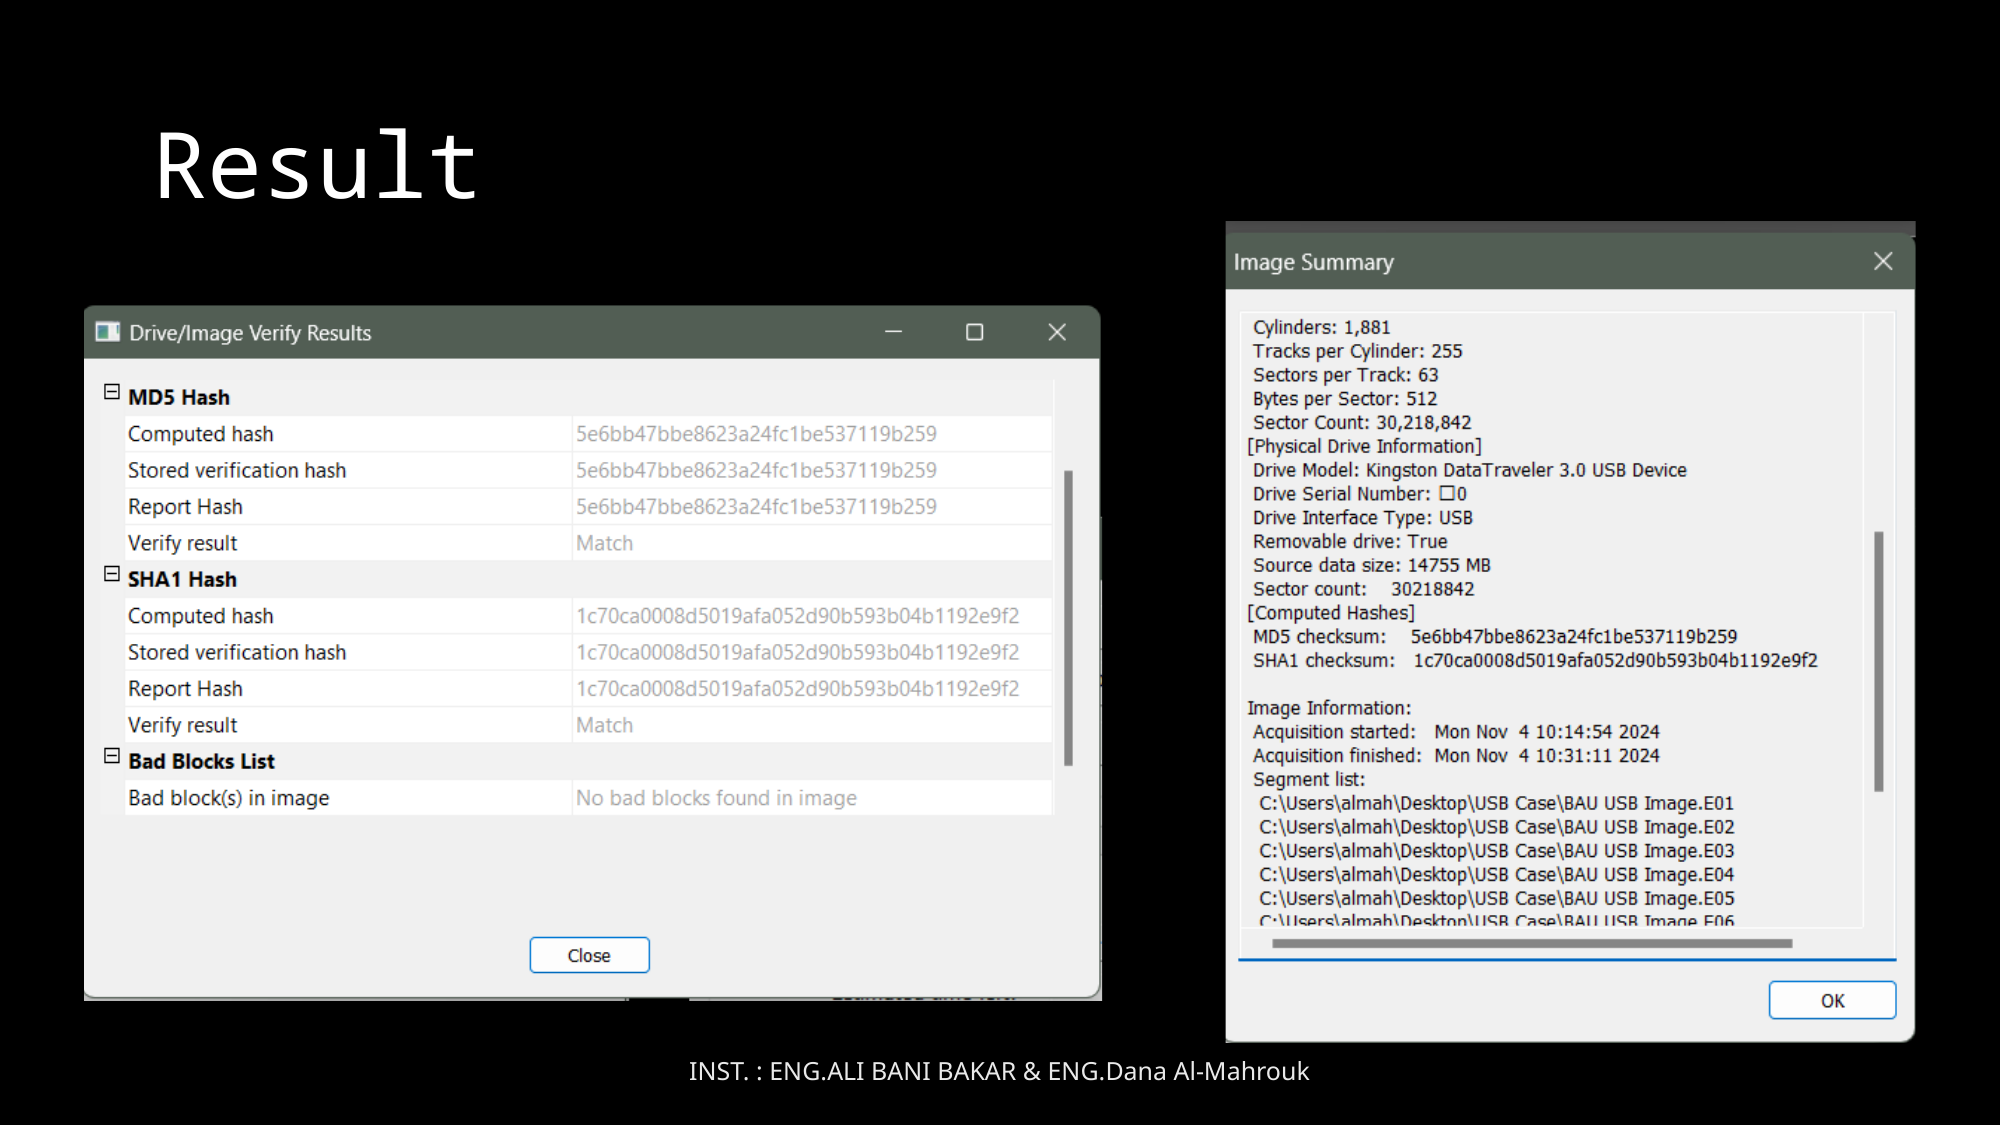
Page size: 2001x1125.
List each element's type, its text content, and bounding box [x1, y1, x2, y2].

title Result [137, 59, 1863, 278]
picture [1224, 220, 1917, 1044]
footer INST. : ENG.ALI BANI BAKAR & ENG.Dana Al-Mahrouk [662, 1042, 1338, 1103]
picture [83, 298, 1103, 1001]
